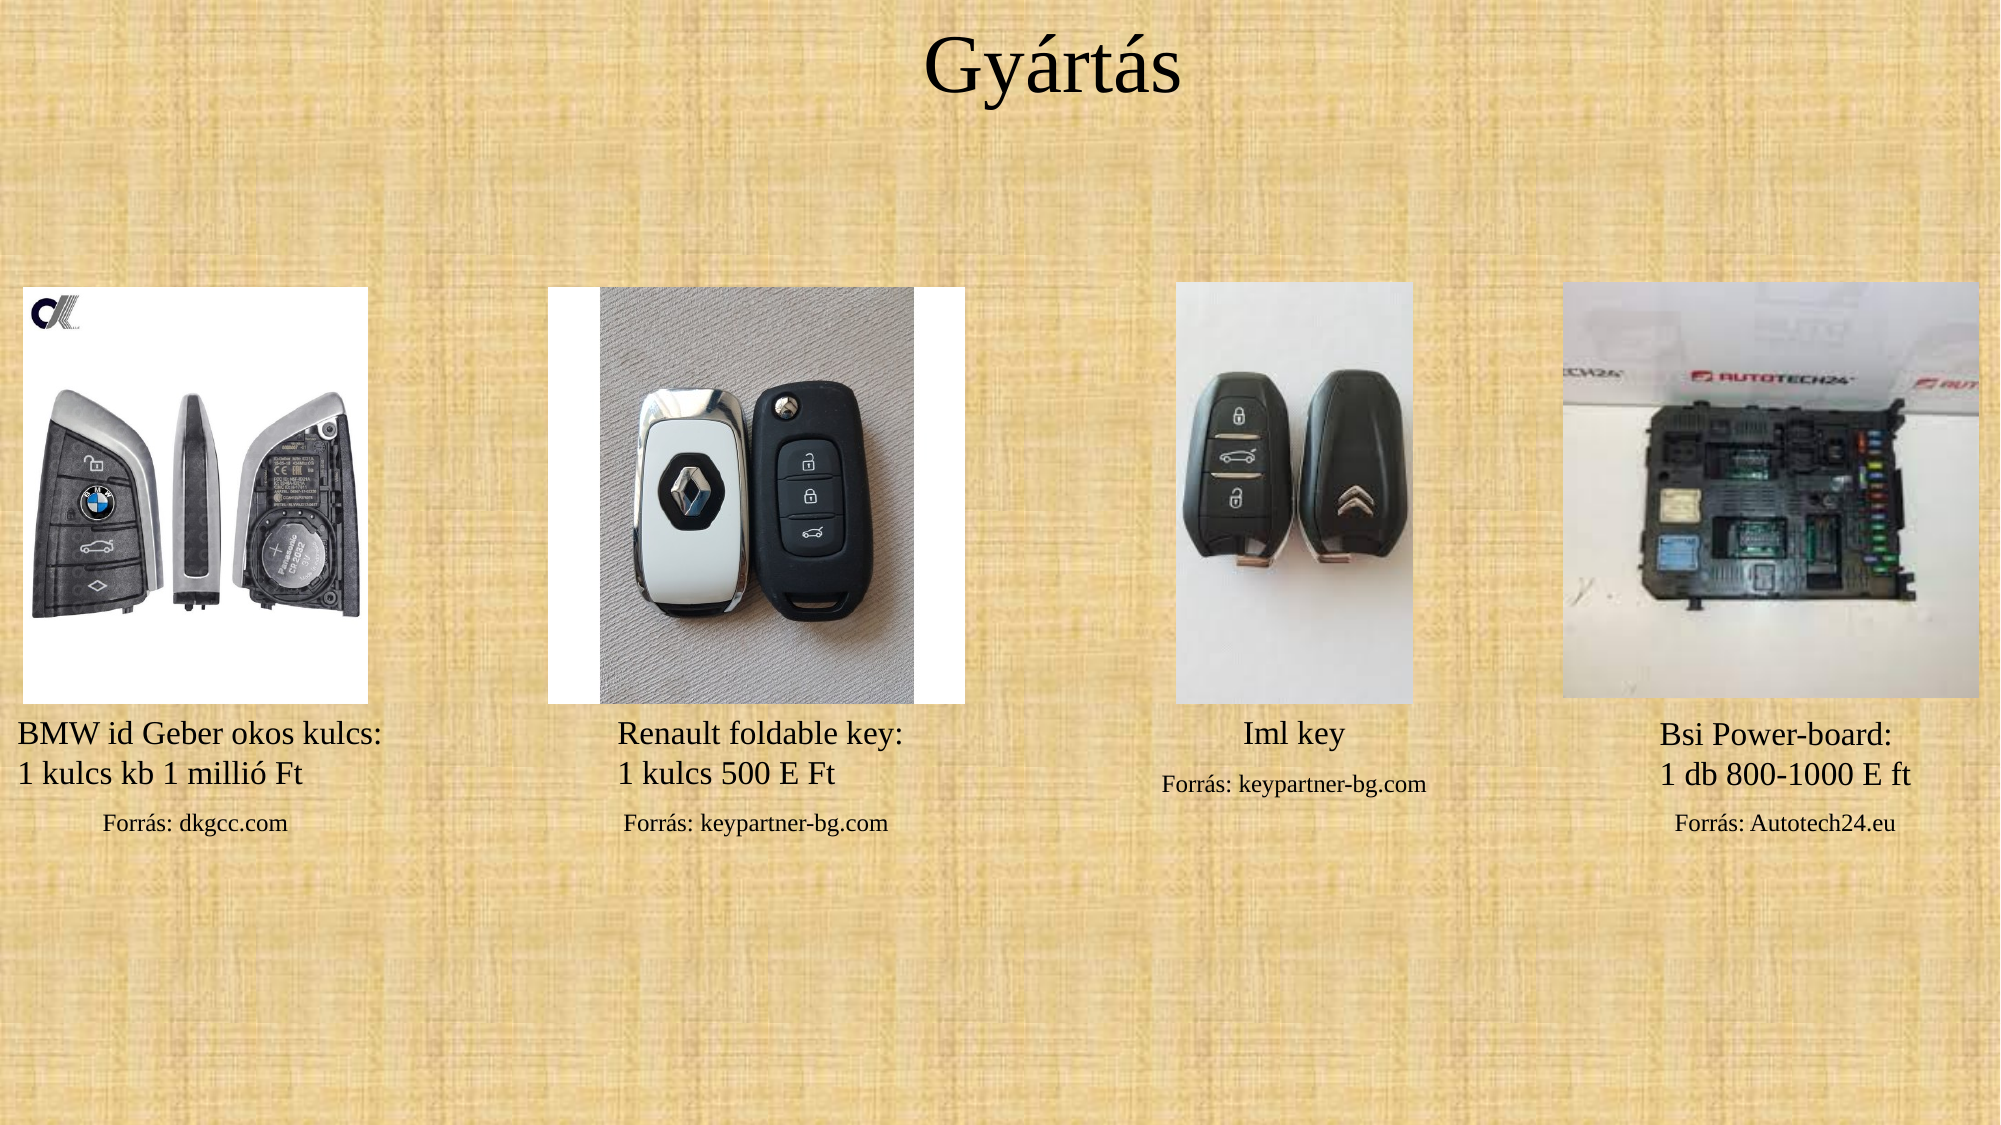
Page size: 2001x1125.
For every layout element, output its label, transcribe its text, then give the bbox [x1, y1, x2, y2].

text_box Gyártás [909, 1, 1199, 117]
picture [0, 0, 2001, 1125]
text_box Forrás: dkgcc.com [87, 799, 304, 845]
text_box Renault foldable key: 1 kulcs 500 E Ft [602, 704, 920, 799]
text_box BMW id Geber okos kulcs: 1 kulcs kb 1 millió Ft [2, 703, 398, 799]
text_box Forrás: keypartner-bg.com [1146, 760, 1443, 806]
text_box Bsi Power-board: 1 db 800-1000 E ft [1644, 704, 1927, 800]
text_box Forrás: Autotech24.eu [1659, 799, 1912, 845]
text_box Iml key [1228, 704, 1361, 759]
text_box Forrás: keypartner-bg.com [608, 799, 904, 845]
